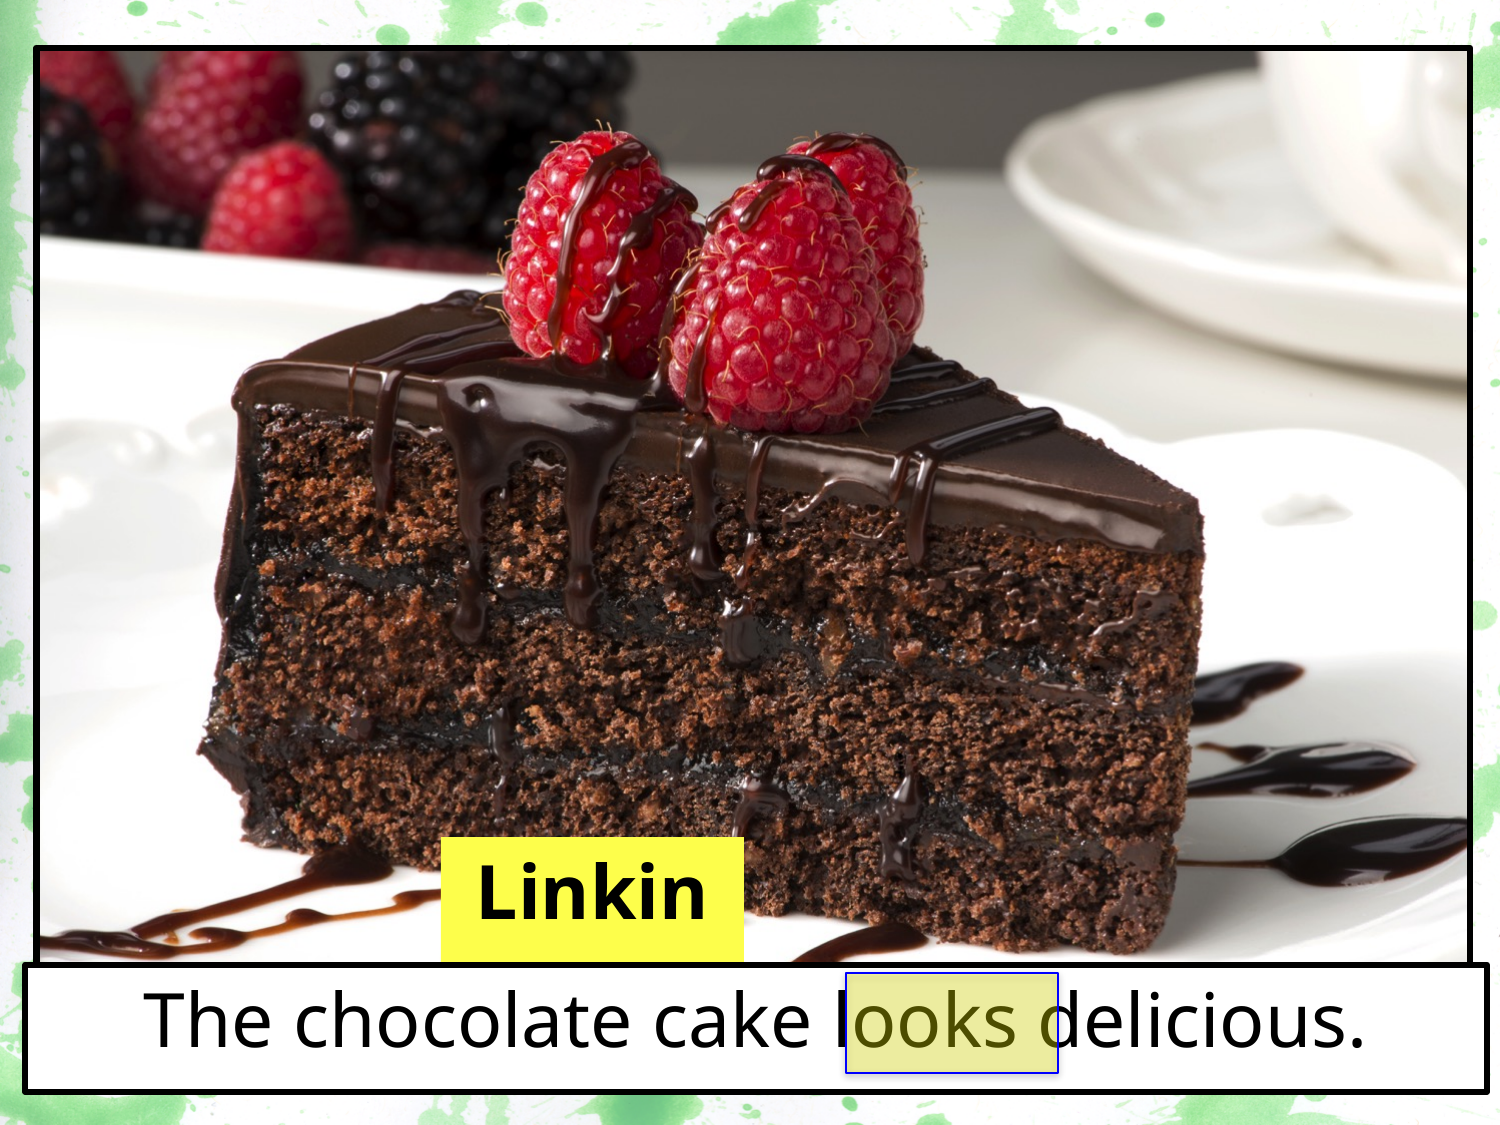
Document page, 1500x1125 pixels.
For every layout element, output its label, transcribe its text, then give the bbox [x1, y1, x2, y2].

picture [0, 0, 1500, 1125]
text_box The chocolate cake looks delicious. [25, 964, 1487, 1092]
text_box [846, 1010, 1059, 1073]
